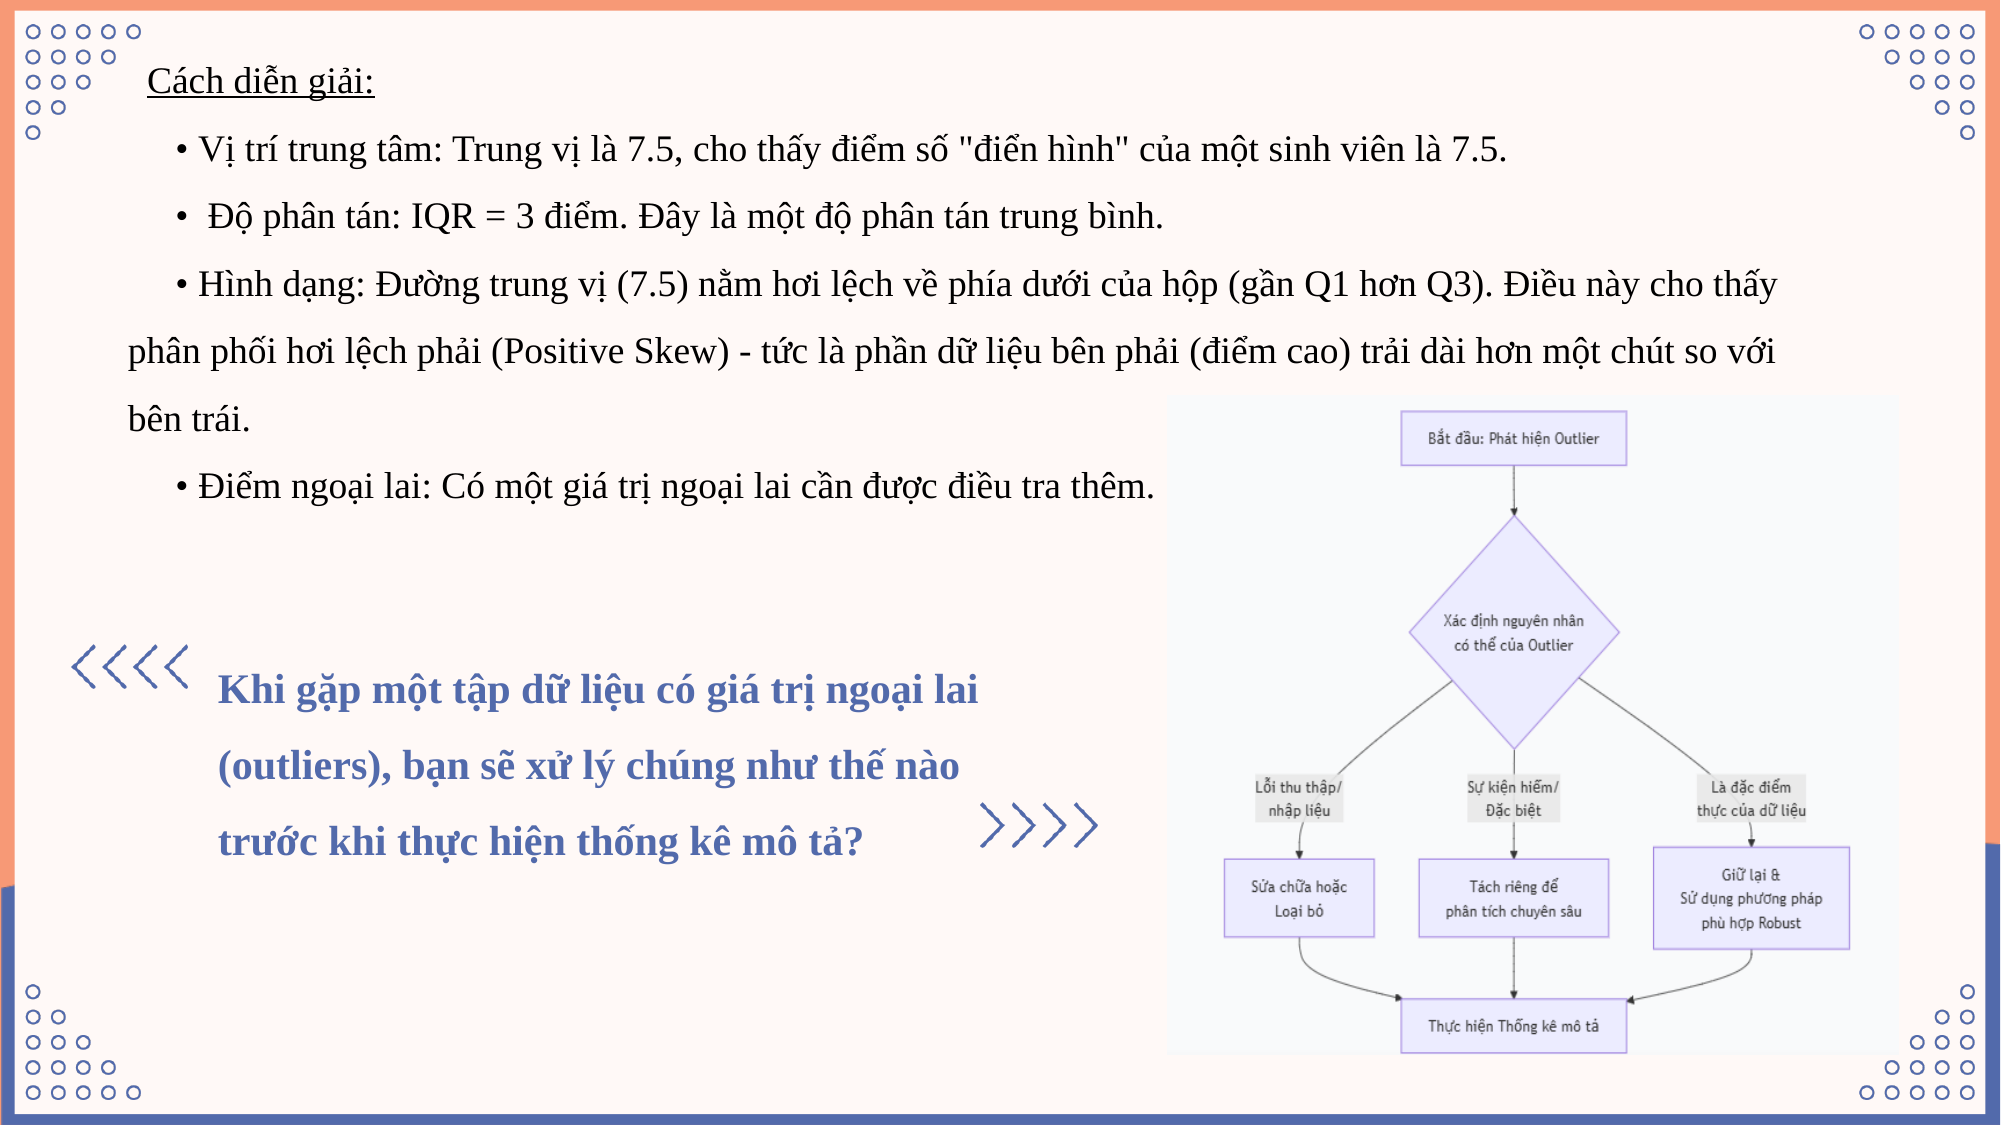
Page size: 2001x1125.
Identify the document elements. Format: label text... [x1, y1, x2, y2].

picture [71, 644, 188, 689]
text_box Cách diễn giải: [112, 21, 544, 92]
picture [3, 842, 2000, 1125]
picture [1167, 395, 1975, 1100]
picture [1859, 24, 1975, 140]
picture [980, 802, 1098, 848]
picture [25, 984, 141, 1100]
text_box • Vị trí trung tâm: Trung vị là 7.5, cho thấy điểm số "điển hình" của một sinh viên là 7.5. • Độ phân tán: IQR = 3 điểm. Đây là một độ phân tán trung bình. • Hình dạng: Đường trung vị (7.5) nằm hơi lệch về phía dưới của hộp (gần Q1 hơn Q3). Điều này cho thấy phân phối hơi lệch phải (Positive Skew) - tức là phần dữ liệu bên phải (điểm cao) trải dài hơn một chút so với bên trái. • Điểm ngoại lai: Có một giá trị ngoại lai cần được điều tra thêm. [112, 92, 1838, 515]
picture [25, 24, 112, 140]
title Khi gặp một tập dữ liệu có giá trị ngoại lai (outliers), bạn sẽ xử lý chúng như thế nào trước khi thực hiện thống kê mô tả? [202, 628, 1043, 873]
